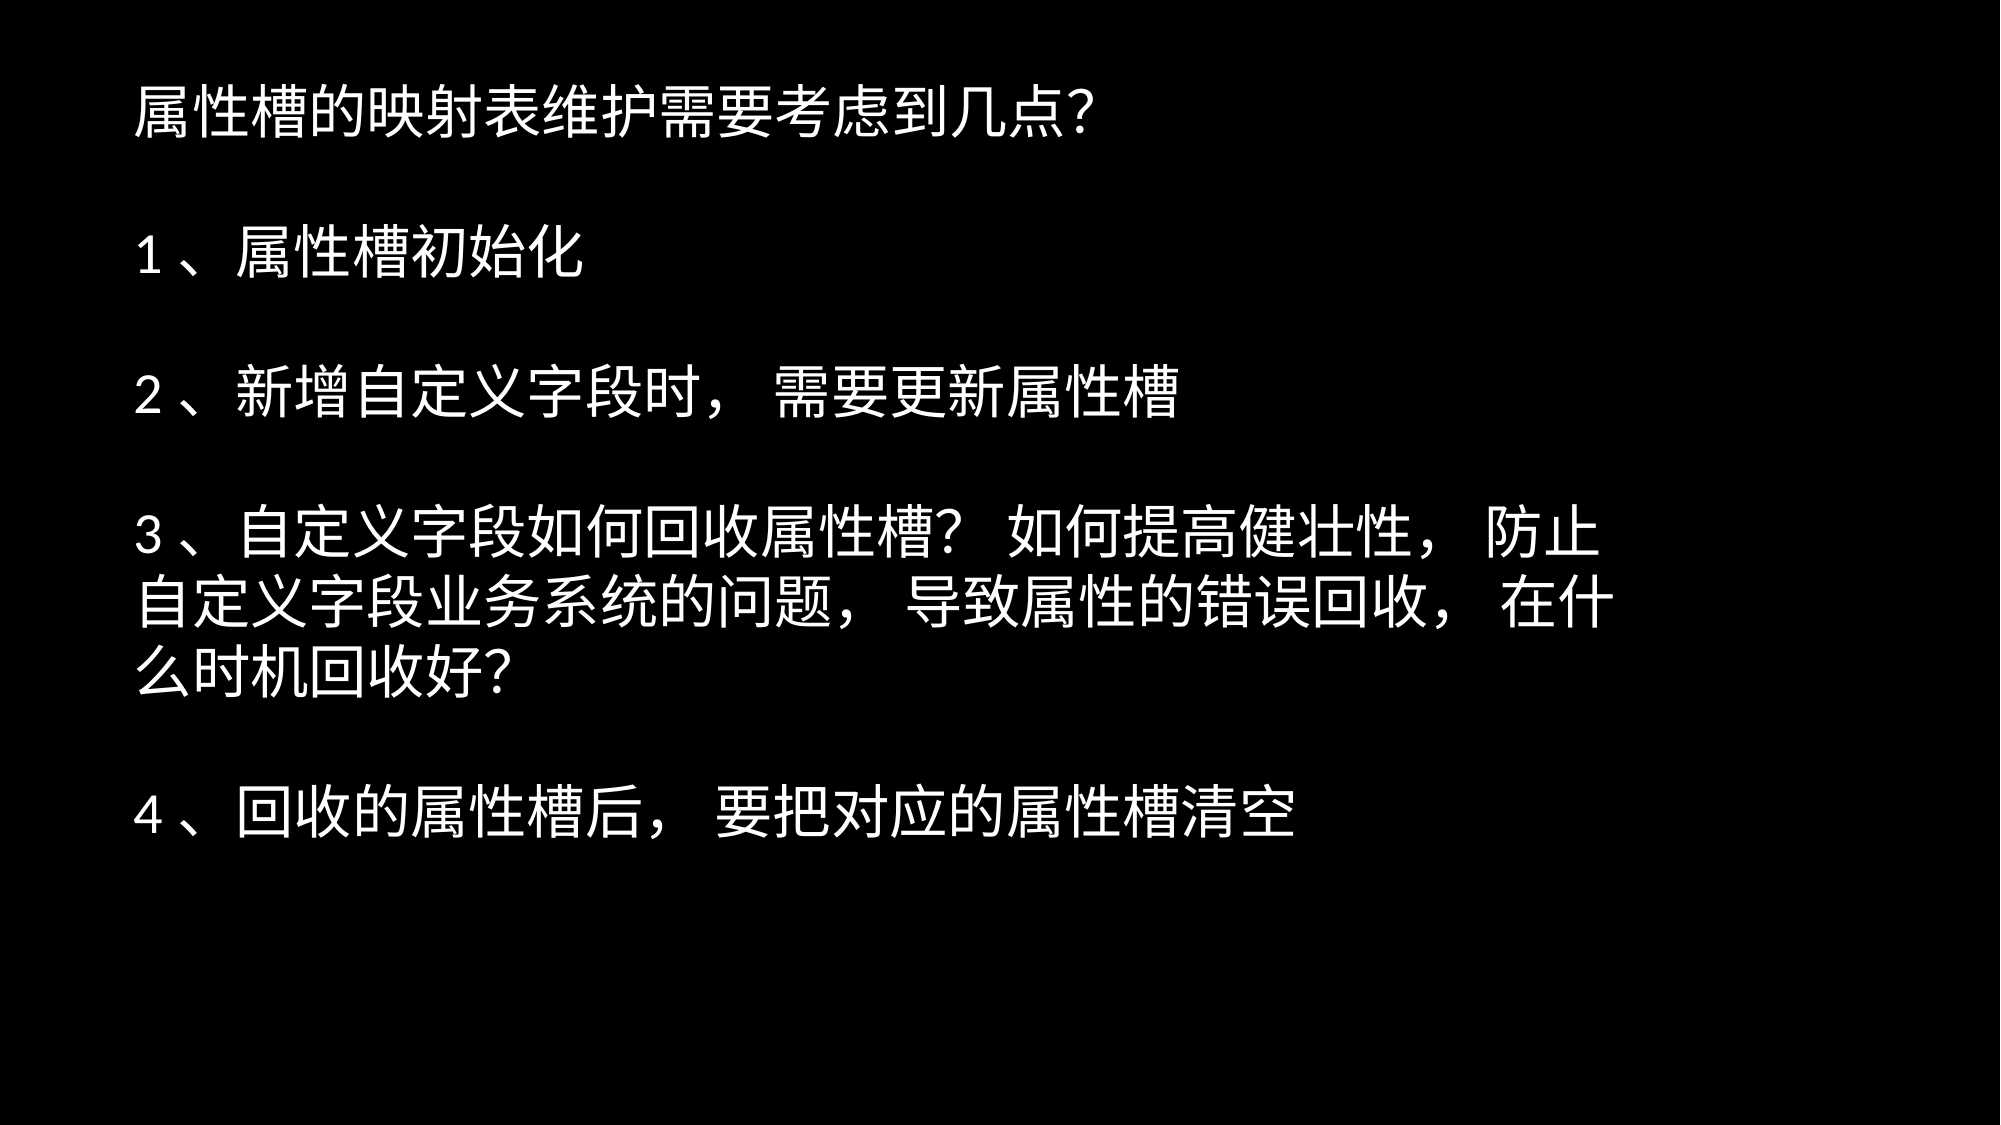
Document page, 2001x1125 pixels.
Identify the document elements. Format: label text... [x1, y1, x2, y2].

text_box 属性槽的映射表维护需要考虑到几点？ 1、属性槽初始化 2、新增自定义字段时， 需要更新属性槽 3、自定义字段如何回收属性槽？ 如何提高健壮性， 防止自定义字段业务系统的问题， 导致属性的错误回收， 在什么时机回收好？ 4、回收的属性槽后， 要把对应的属性槽清空 [119, 68, 1668, 853]
